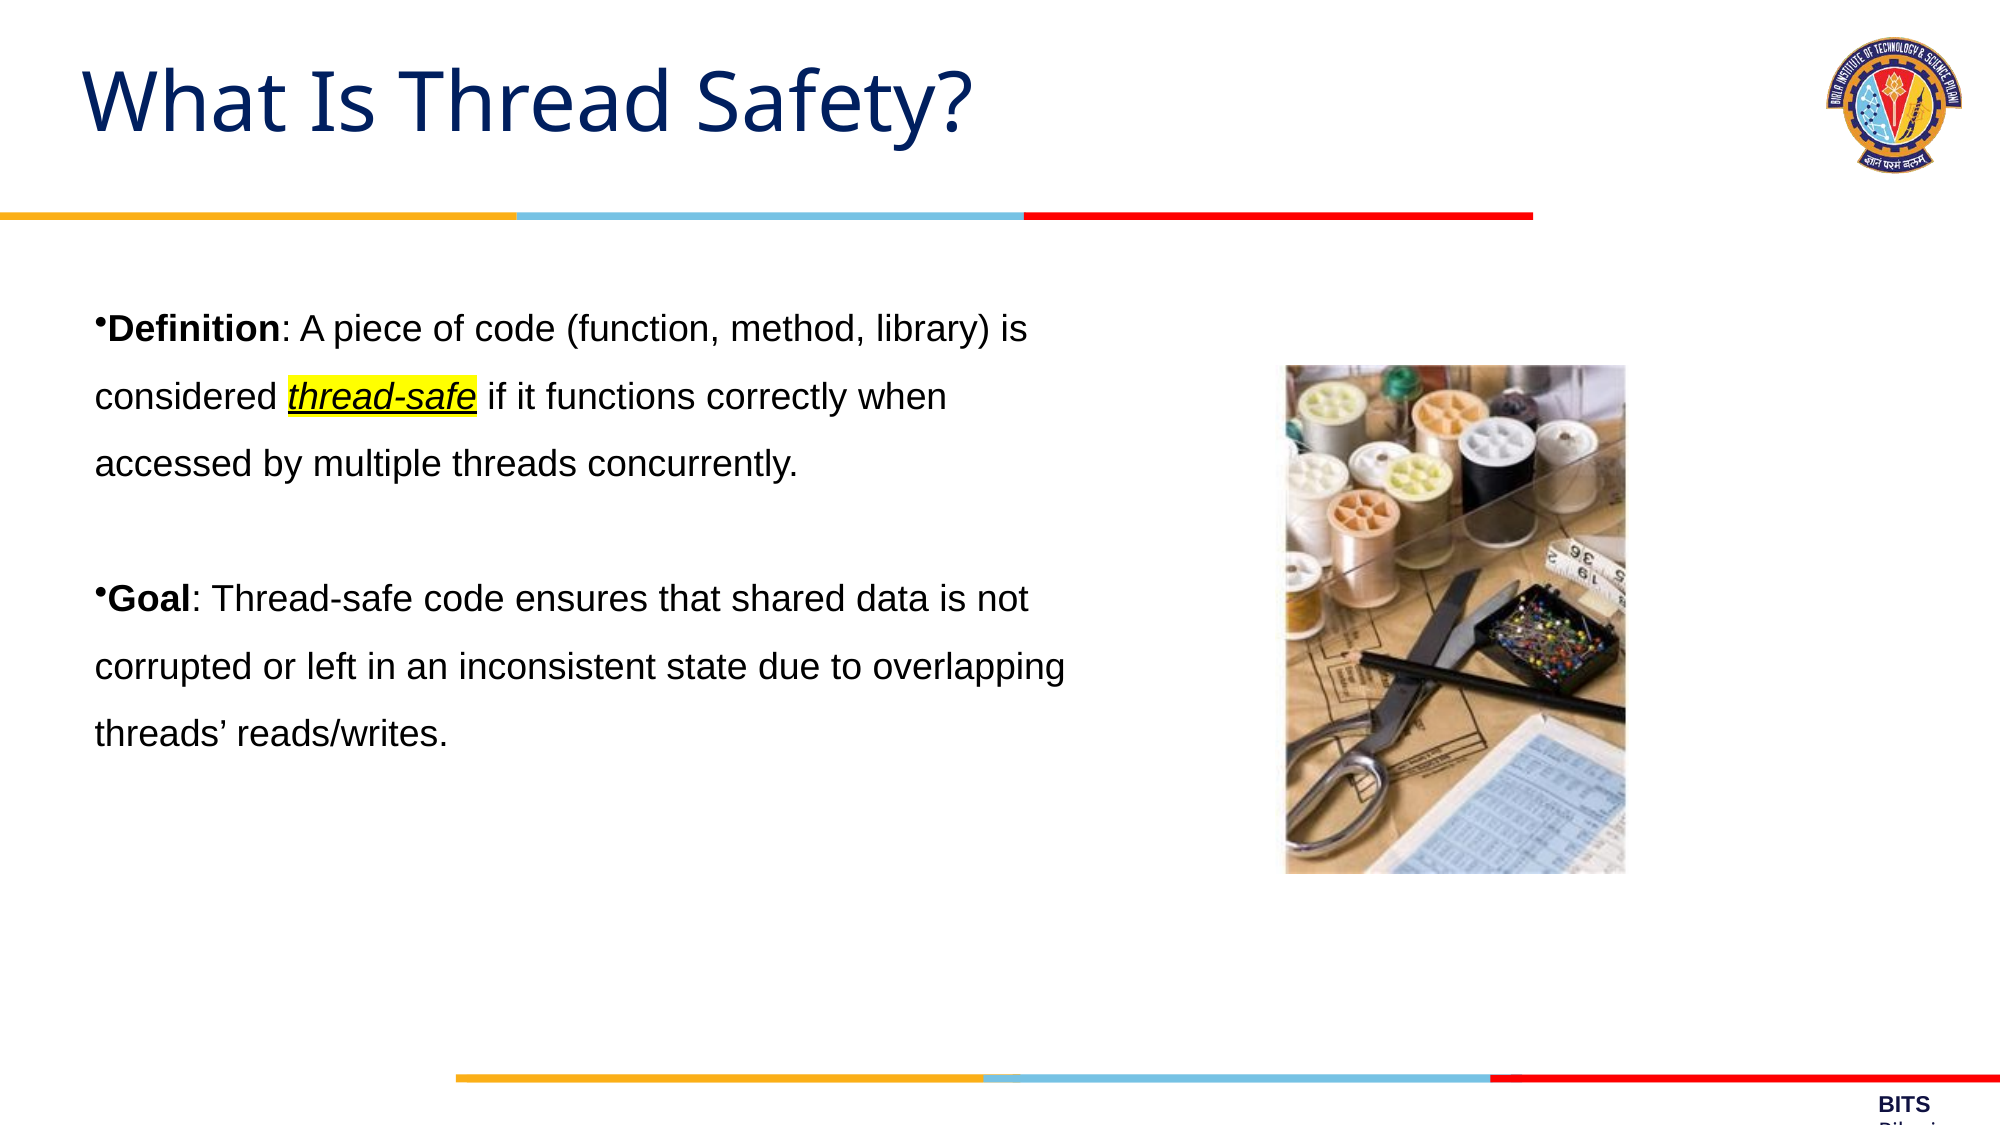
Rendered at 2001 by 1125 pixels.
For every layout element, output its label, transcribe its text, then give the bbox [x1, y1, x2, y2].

picture [1274, 365, 1629, 874]
title What Is Thread Safety? [79, 46, 1921, 236]
footer BITS Pilani [1876, 1089, 1995, 1125]
text_box Definition: A piece of code (function, method, library) is considered thread-safe if it functions correctly when accessed by multiple threads concurrently. Goal: Thread-safe code ensures that shared data is not corrupted or left in an inconsistent state due to overlapping threads’ reads/writes. [79, 274, 1117, 762]
picture [1826, 37, 1962, 174]
